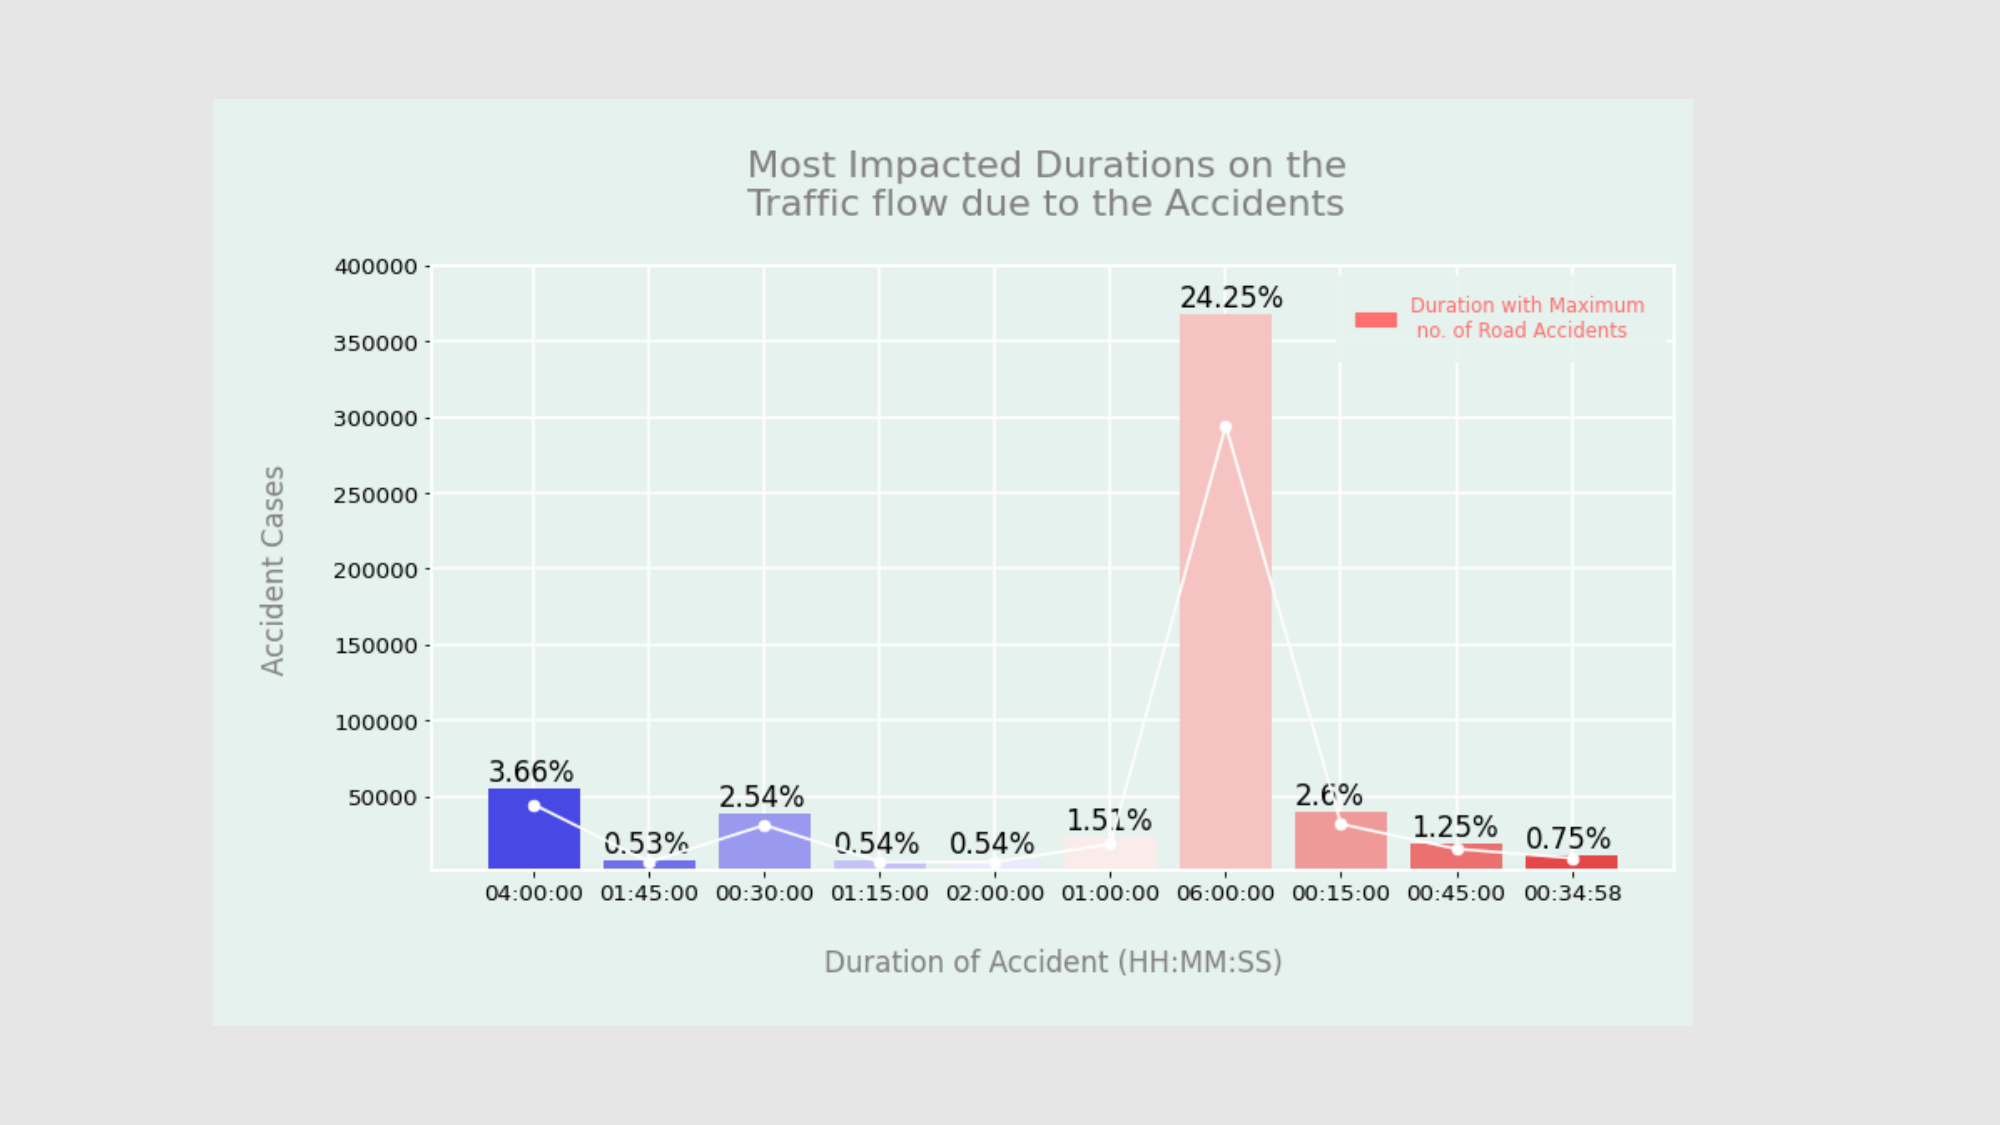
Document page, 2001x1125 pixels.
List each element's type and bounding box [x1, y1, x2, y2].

picture [213, 99, 1693, 1026]
